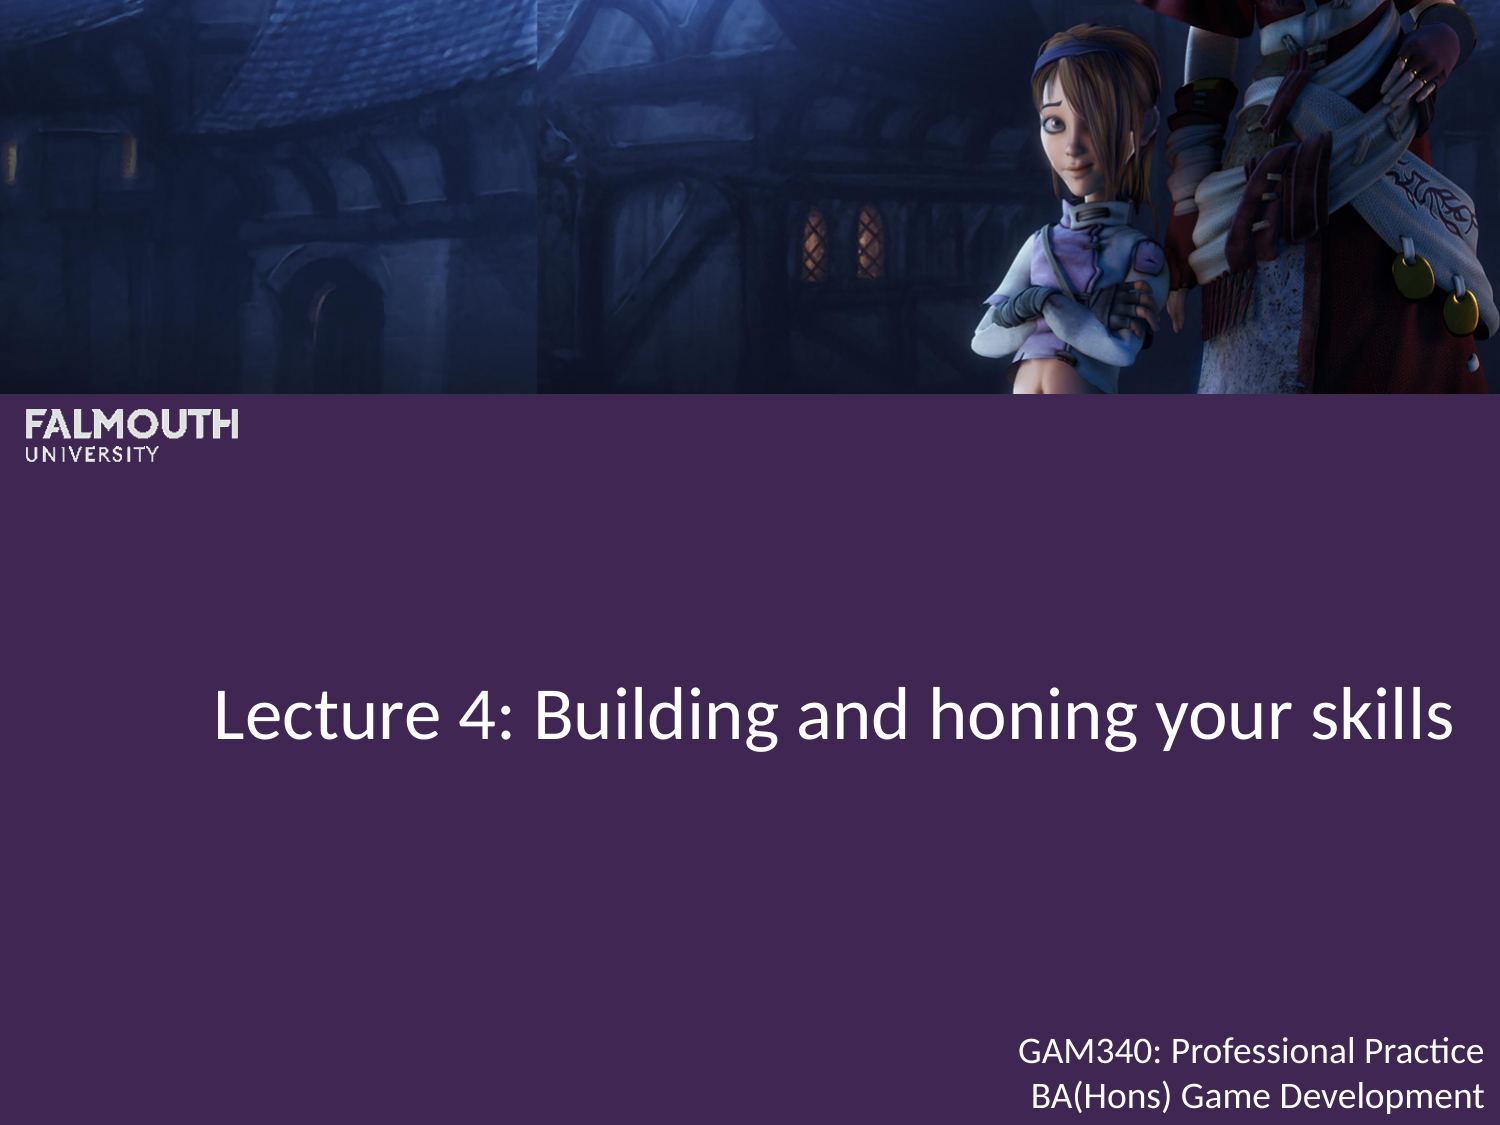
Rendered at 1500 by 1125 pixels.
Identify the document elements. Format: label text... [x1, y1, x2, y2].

text_box GAM340: Professional Practice BA(Hons) Game Development [631, 1018, 1500, 1125]
text_box Lecture 4: Building and honing your skills [41, 657, 1471, 808]
picture [0, 0, 1500, 395]
picture [25, 408, 240, 464]
